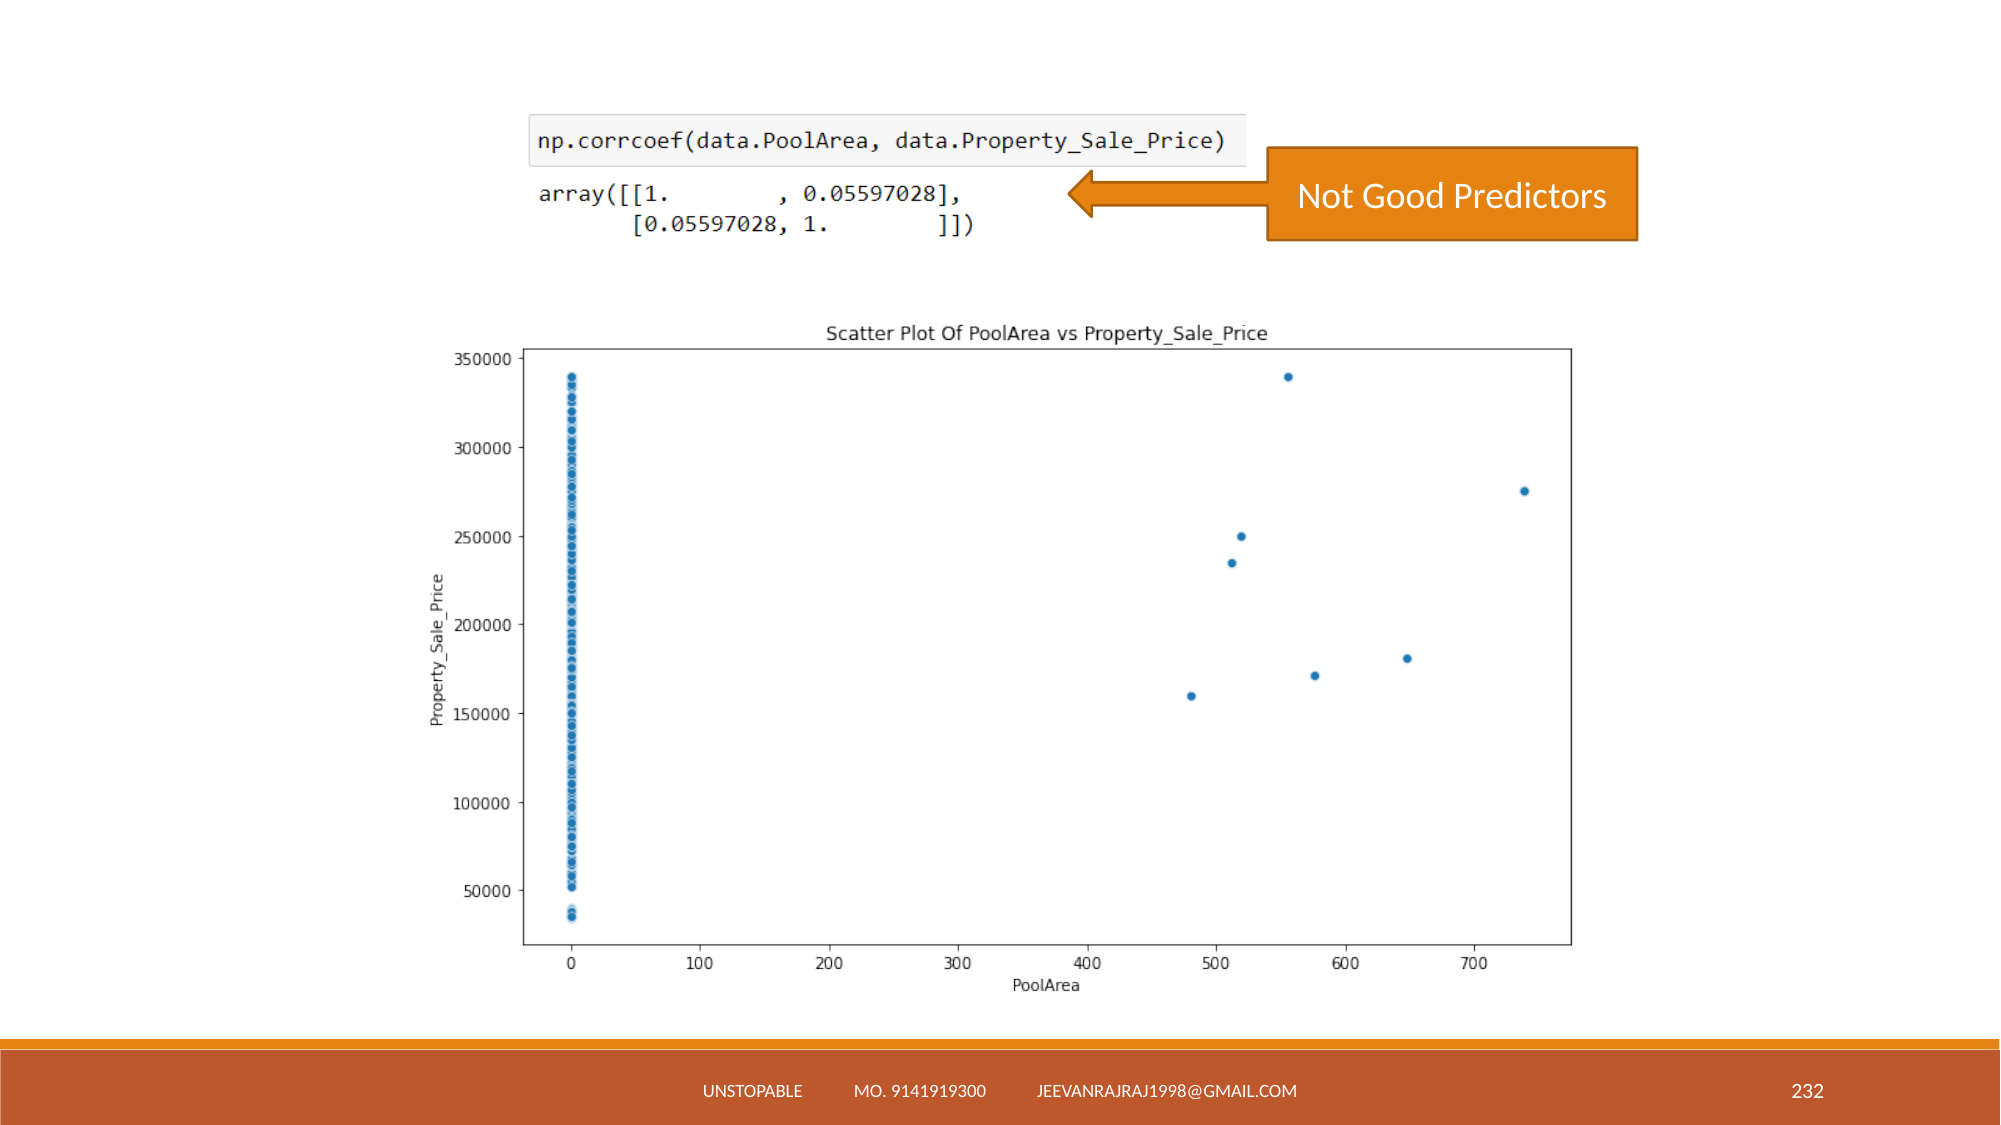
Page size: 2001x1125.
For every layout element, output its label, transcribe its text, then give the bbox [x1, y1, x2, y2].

picture [418, 313, 1582, 1004]
slide_number 232 [1624, 1059, 1840, 1120]
text_box Not Good Predictors [1256, 146, 1639, 242]
footer unstopable Mo. 9141919300 jeevanrajraj1998@gmail.com [604, 1059, 1396, 1120]
picture [525, 104, 1247, 250]
